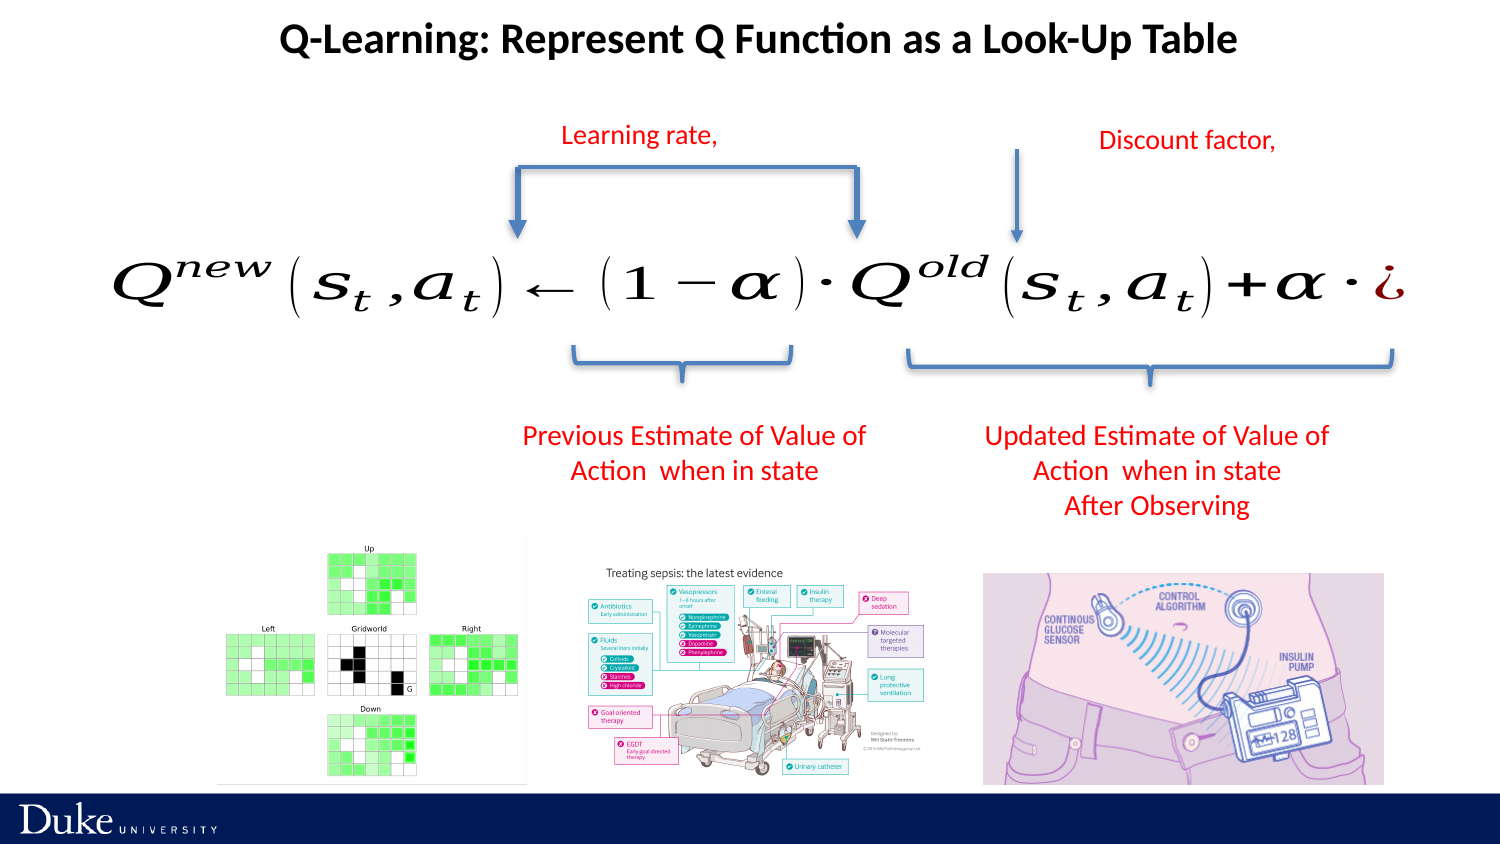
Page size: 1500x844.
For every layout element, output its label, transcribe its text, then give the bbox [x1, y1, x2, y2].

text_box [571, 344, 794, 384]
picture [0, 0, 1500, 844]
text_box [906, 348, 1395, 388]
text_box Q-Learning: Represent Q Function as a Look-Up Table [264, 2, 1254, 70]
